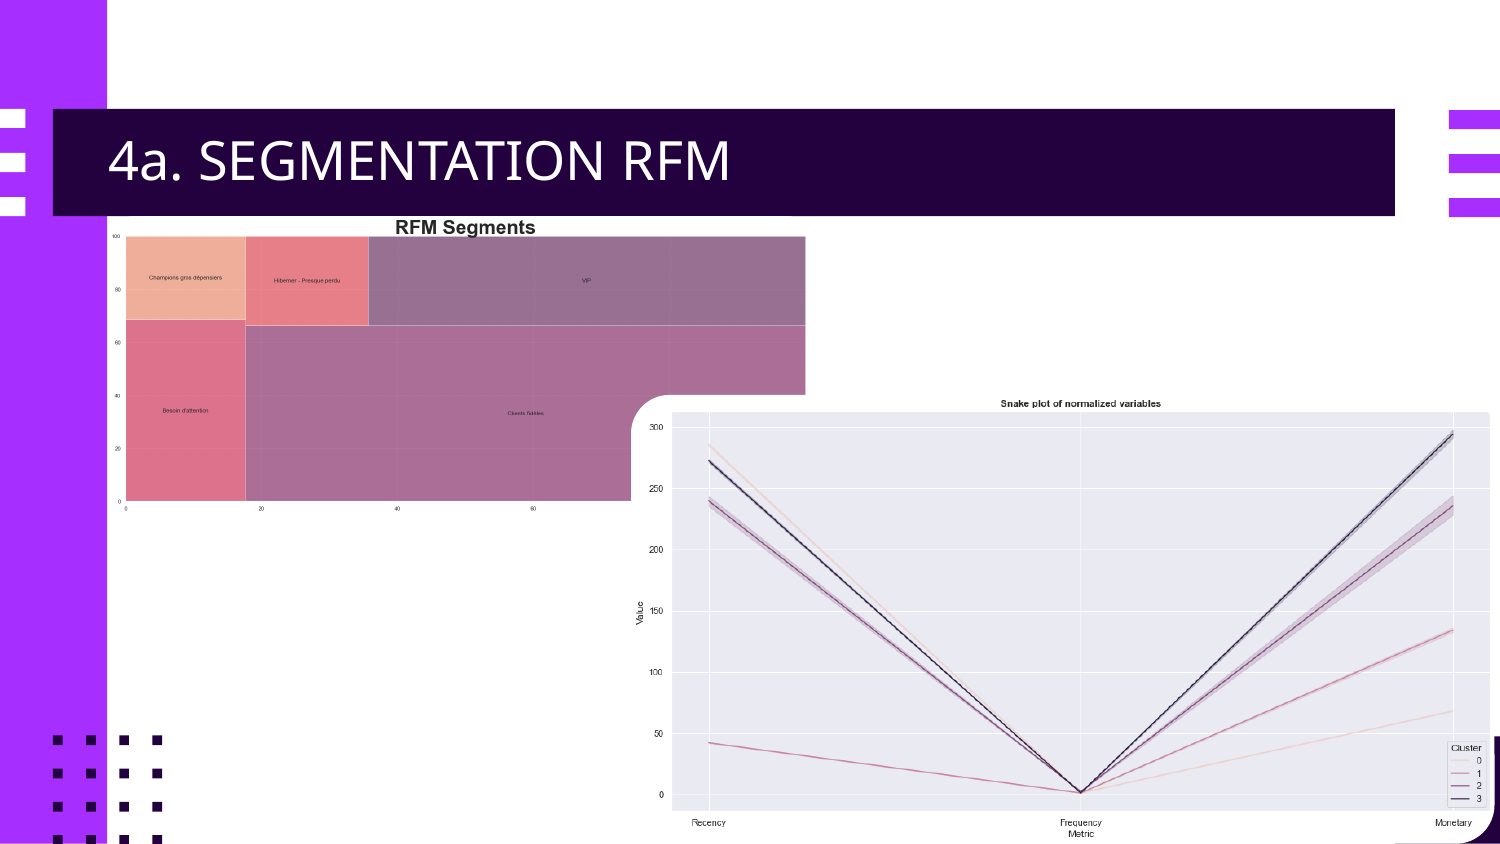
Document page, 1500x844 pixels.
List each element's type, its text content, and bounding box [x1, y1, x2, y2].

title 4a. SEGMENTATION RFM [108, 108, 1396, 217]
picture [108, 215, 1495, 844]
